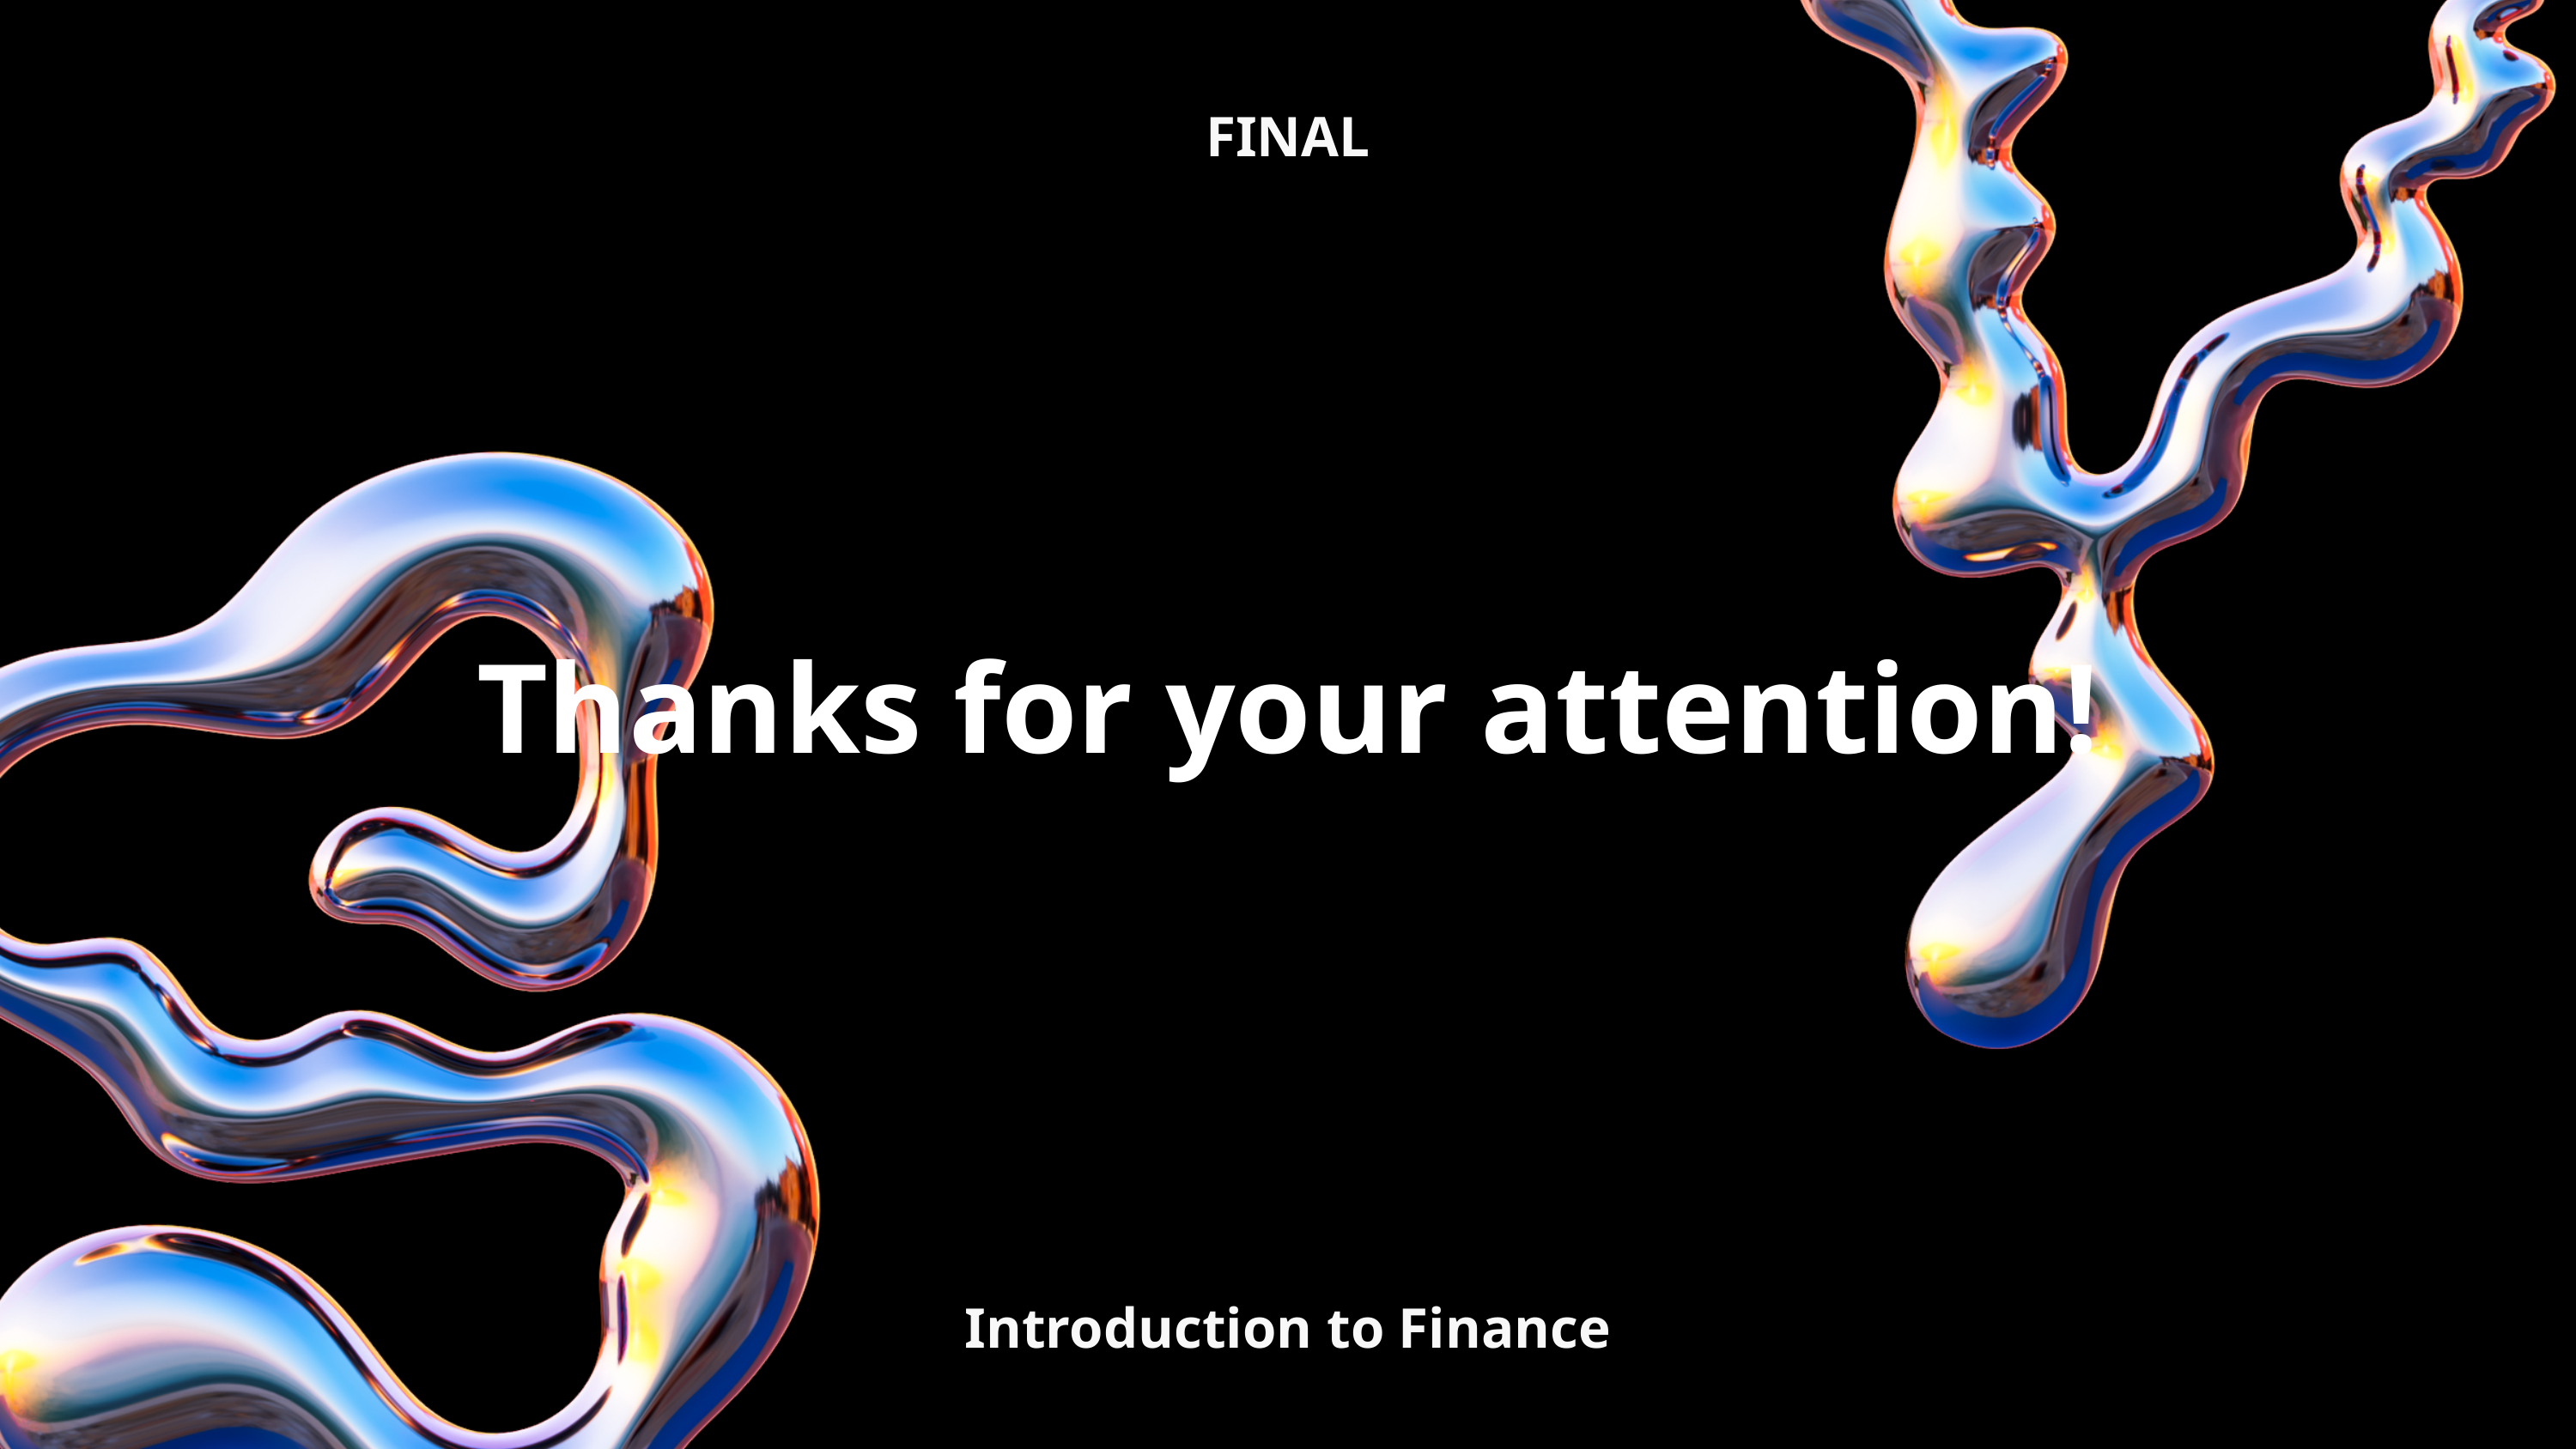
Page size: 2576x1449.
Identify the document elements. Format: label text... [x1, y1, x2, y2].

text_box FINAL [904, 90, 1672, 168]
text_box Introduction to Finance [771, 1282, 1805, 1360]
text_box [1795, 0, 2558, 1058]
text_box Thanks for your attention! [91, 604, 2485, 779]
text_box [0, 443, 831, 1449]
